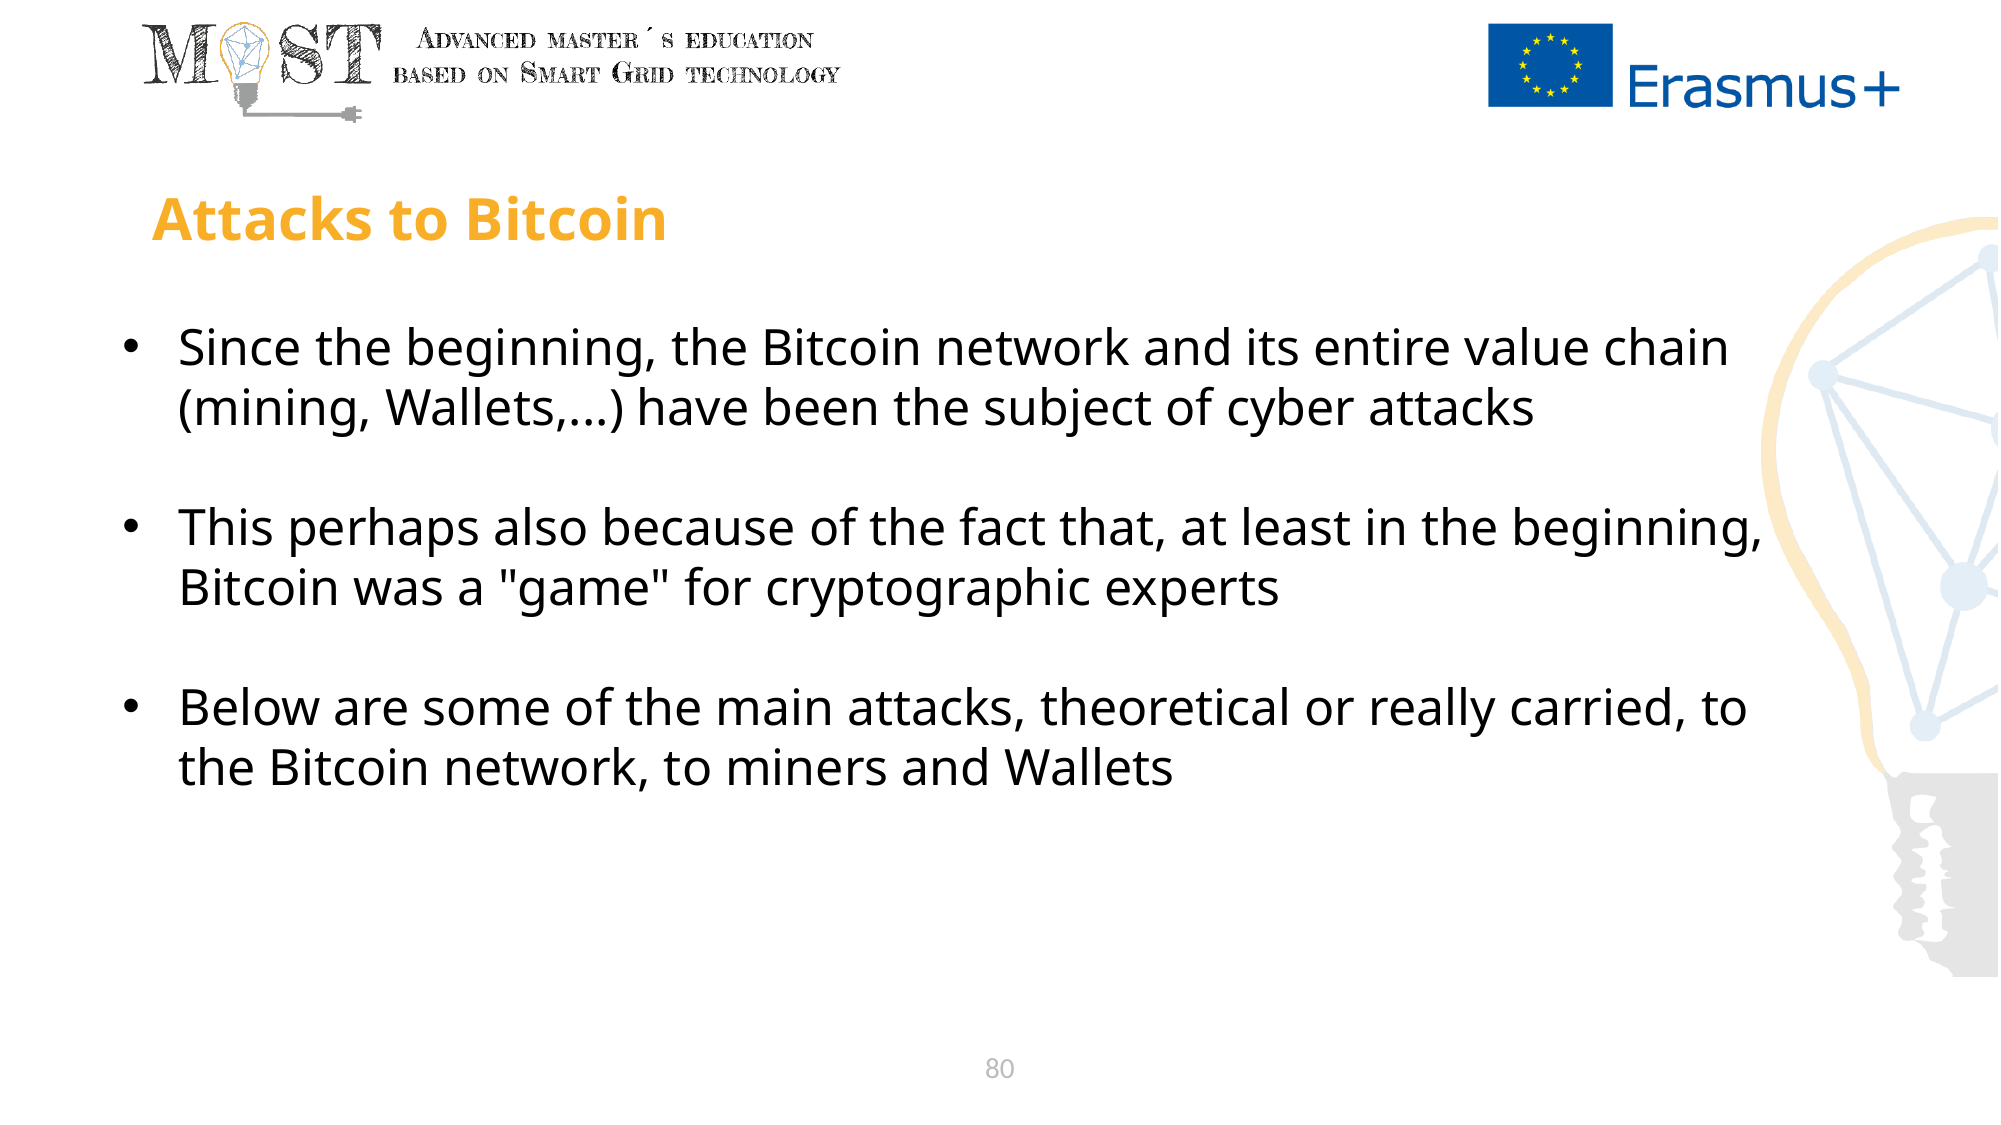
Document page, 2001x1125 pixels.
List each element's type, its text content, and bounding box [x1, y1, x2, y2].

slide_number 80 [935, 1037, 1065, 1098]
picture [1464, 0, 1923, 131]
text_box Since the beginning, the Bitcoin network and its entire value chain (mining, Wallets,...) have been the subject of cyber attacks This perhaps also because of the fact that, at least in the beginning, Bitcoin was a "game" for cryptographic experts Below are some of the main attacks, theoretical or really carried, to the Bitcoin network, to miners and Wallets [107, 307, 1833, 803]
title Attacks to Bitcoin [137, 135, 1863, 308]
picture [135, 22, 841, 130]
